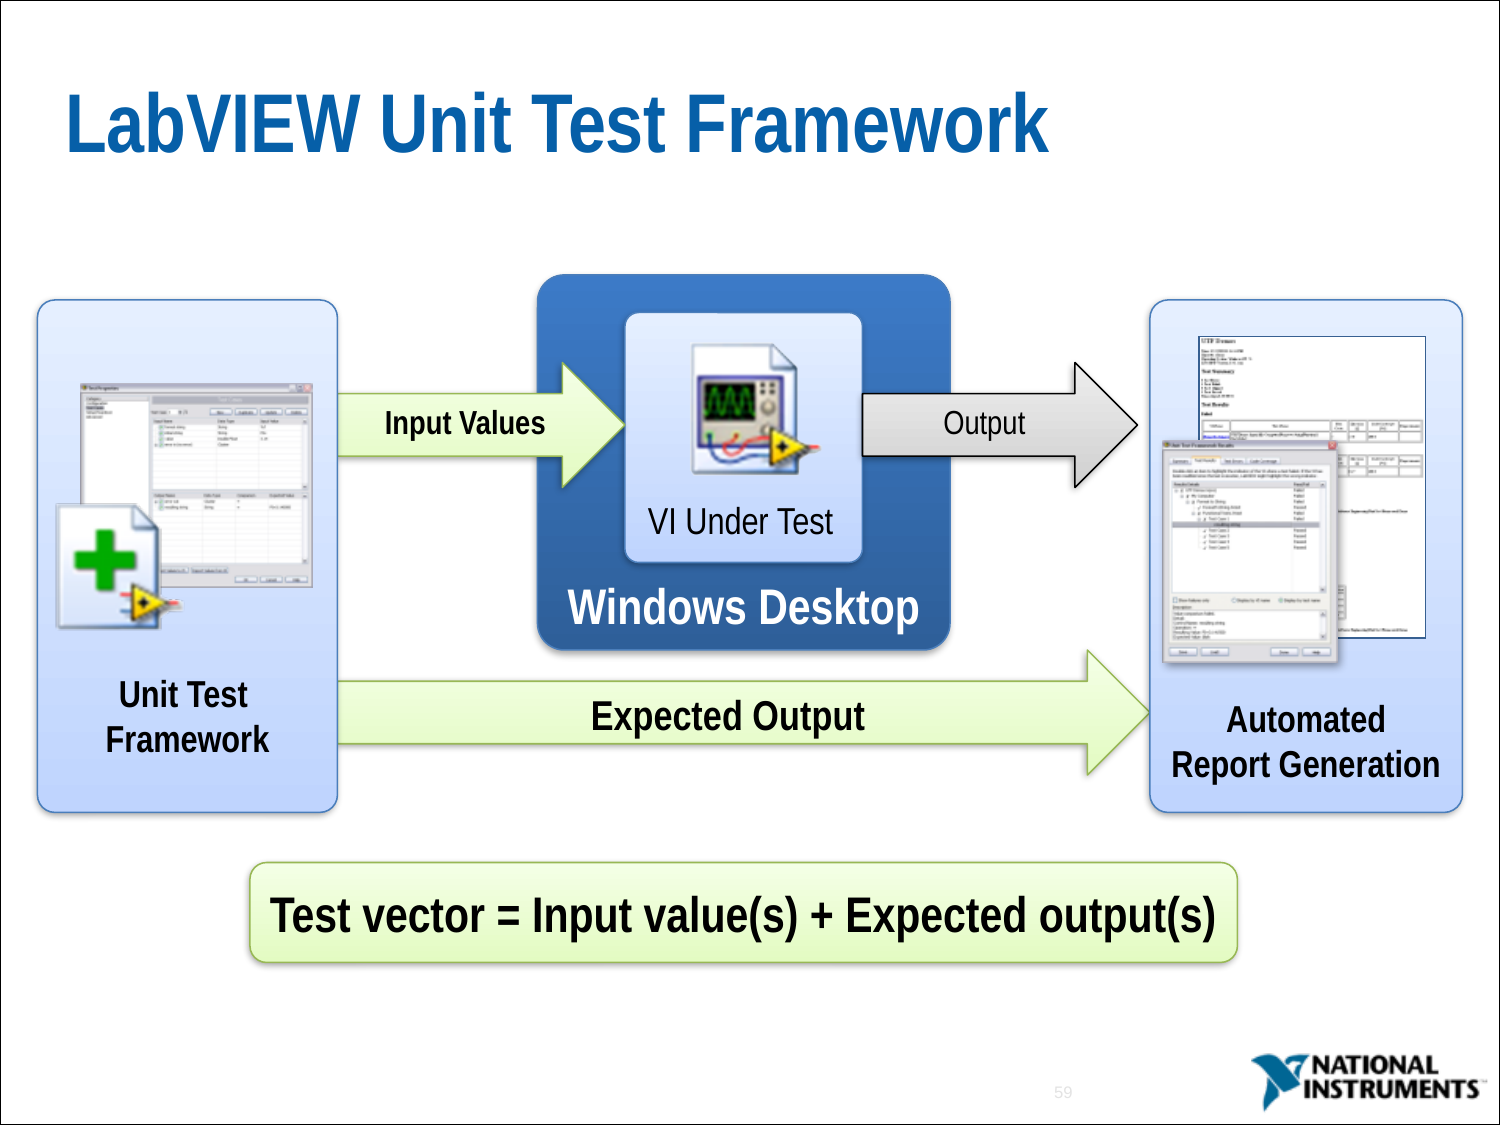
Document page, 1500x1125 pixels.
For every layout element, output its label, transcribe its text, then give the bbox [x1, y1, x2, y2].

picture [1250, 1049, 1489, 1116]
text_box Input Values [341, 361, 626, 489]
text_box Test vector = Input value(s) + Expected output(s) [249, 861, 1239, 964]
text_box [624, 311, 864, 564]
text_box [36, 299, 339, 814]
text_box Output [861, 361, 1139, 489]
text_box Expected Output [341, 649, 1144, 776]
text_box Windows Desktop [536, 274, 951, 413]
text_box Unit Test Framework [37, 662, 338, 768]
picture [681, 337, 824, 488]
text_box VI Under Test [633, 489, 849, 550]
text_box [1149, 299, 1464, 814]
picture [49, 383, 313, 642]
text_box Automated Report Generation [1149, 687, 1463, 793]
text_box Windows Desktop [536, 442, 951, 651]
title LabVIEW Unit Test Framework [49, 62, 1438, 176]
picture [1162, 337, 1426, 663]
